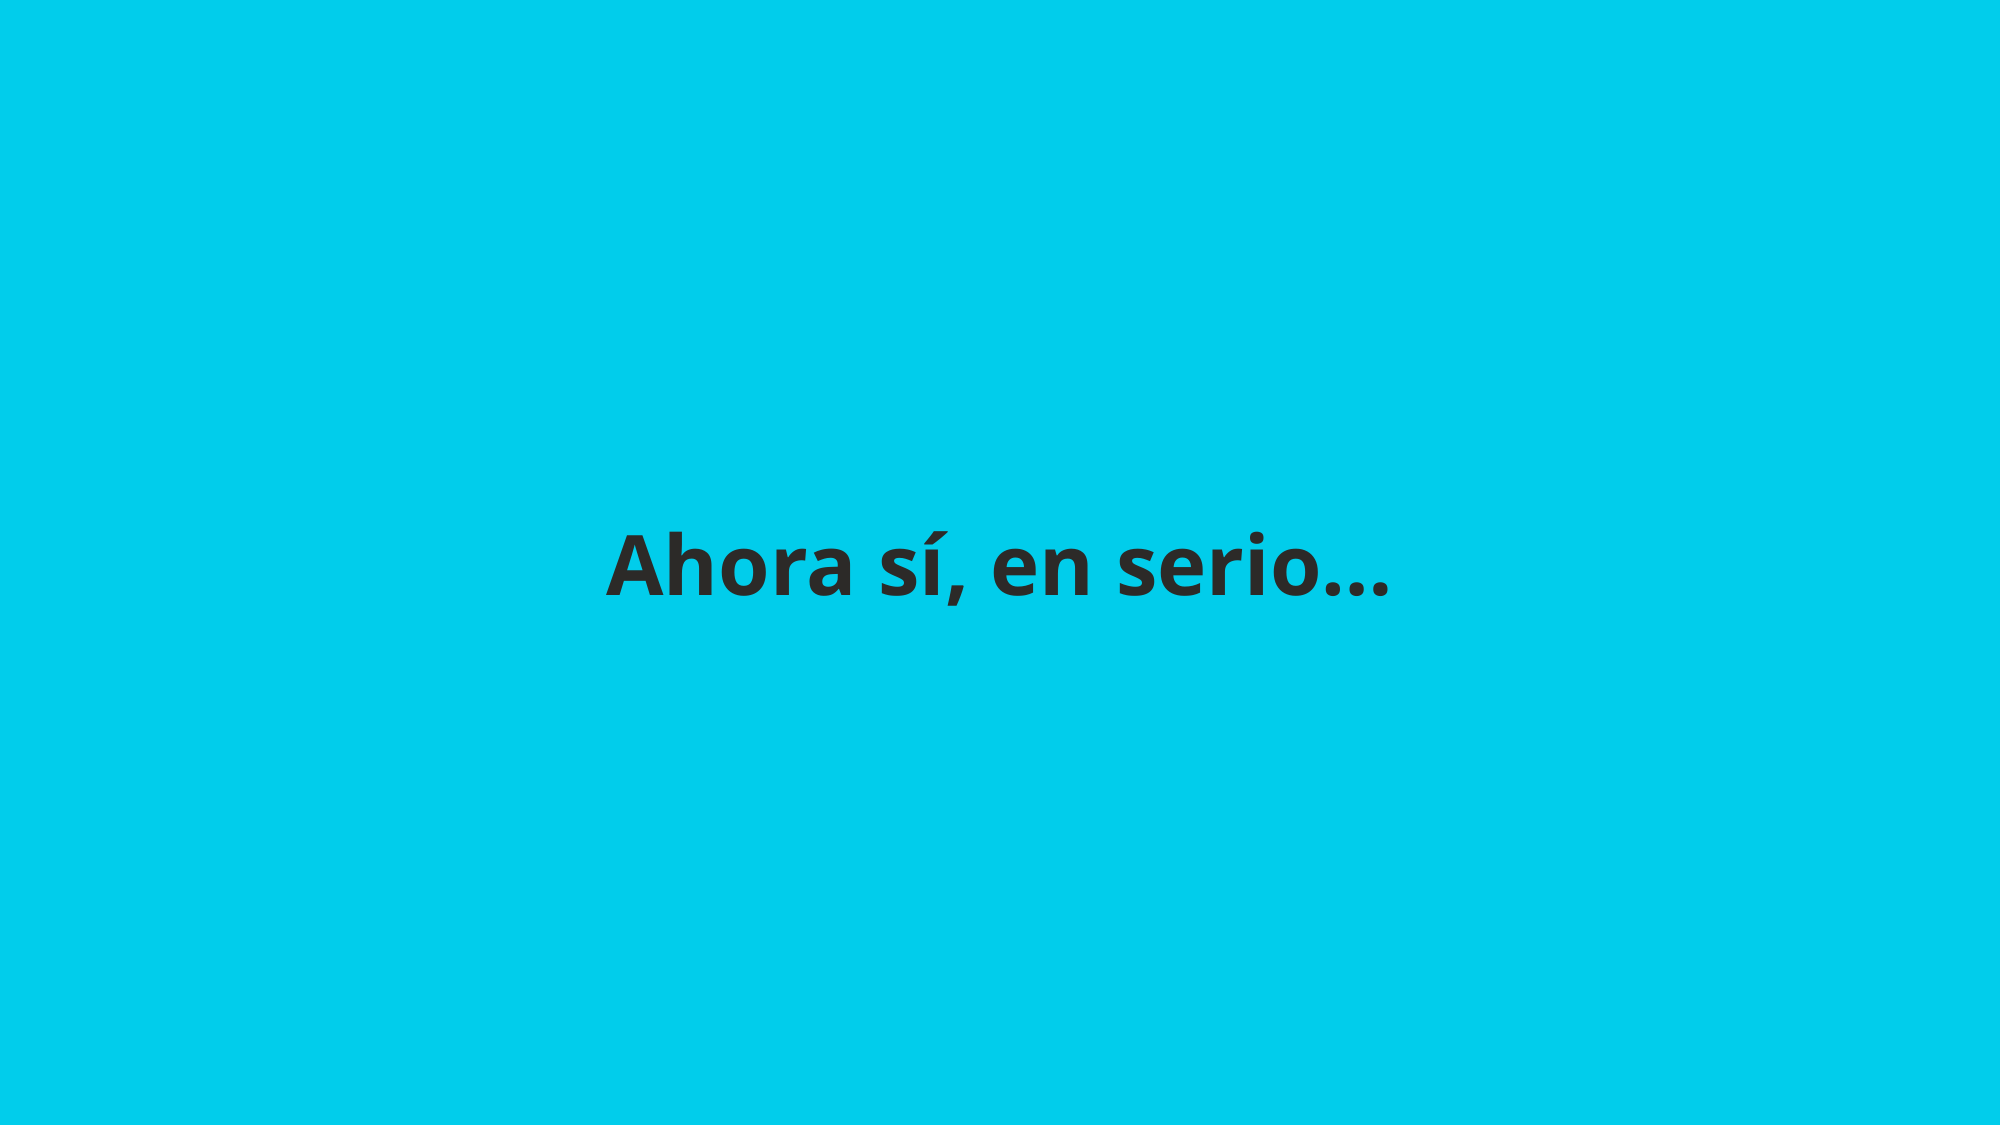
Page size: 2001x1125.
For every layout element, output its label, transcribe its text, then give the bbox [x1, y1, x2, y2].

text_box Ahora sí, en serio… [131, 504, 1868, 620]
